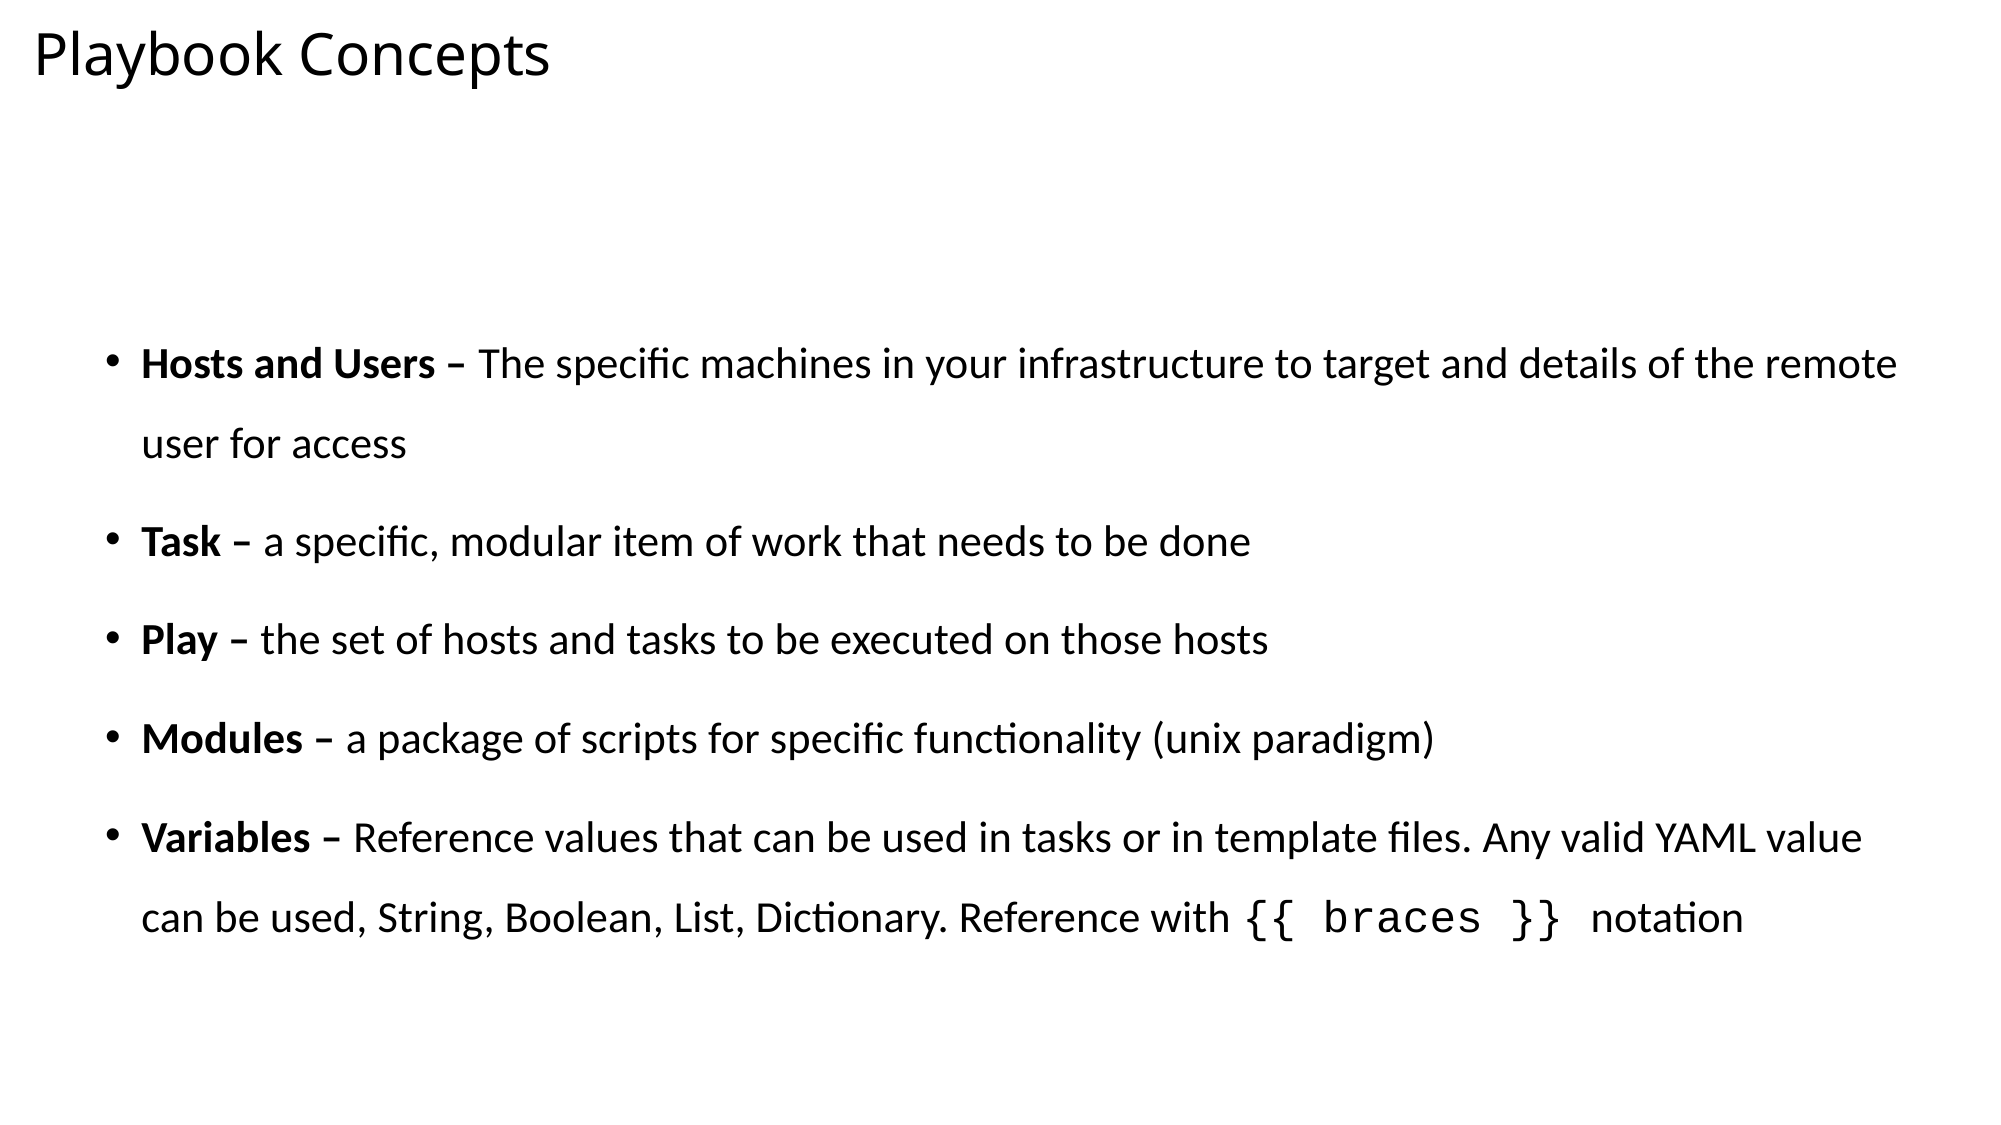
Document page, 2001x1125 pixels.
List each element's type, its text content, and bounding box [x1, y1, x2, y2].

title Playbook Concepts [18, 16, 1744, 97]
list Hosts and Users – The specific machines in your infrastructure to target and details of the remote user for access Task – a specific, modular item of work that needs to be done Play – the set of hosts and tasks to be executed on those hosts Modules – a package of scripts for specific functionality (unix paradigm) Variables – Reference values that can be used in tasks or in template files. Any valid YAML value can be used, String, Boolean, List, Dictionary. Reference with {{ braces }} notation [90, 299, 1928, 1014]
